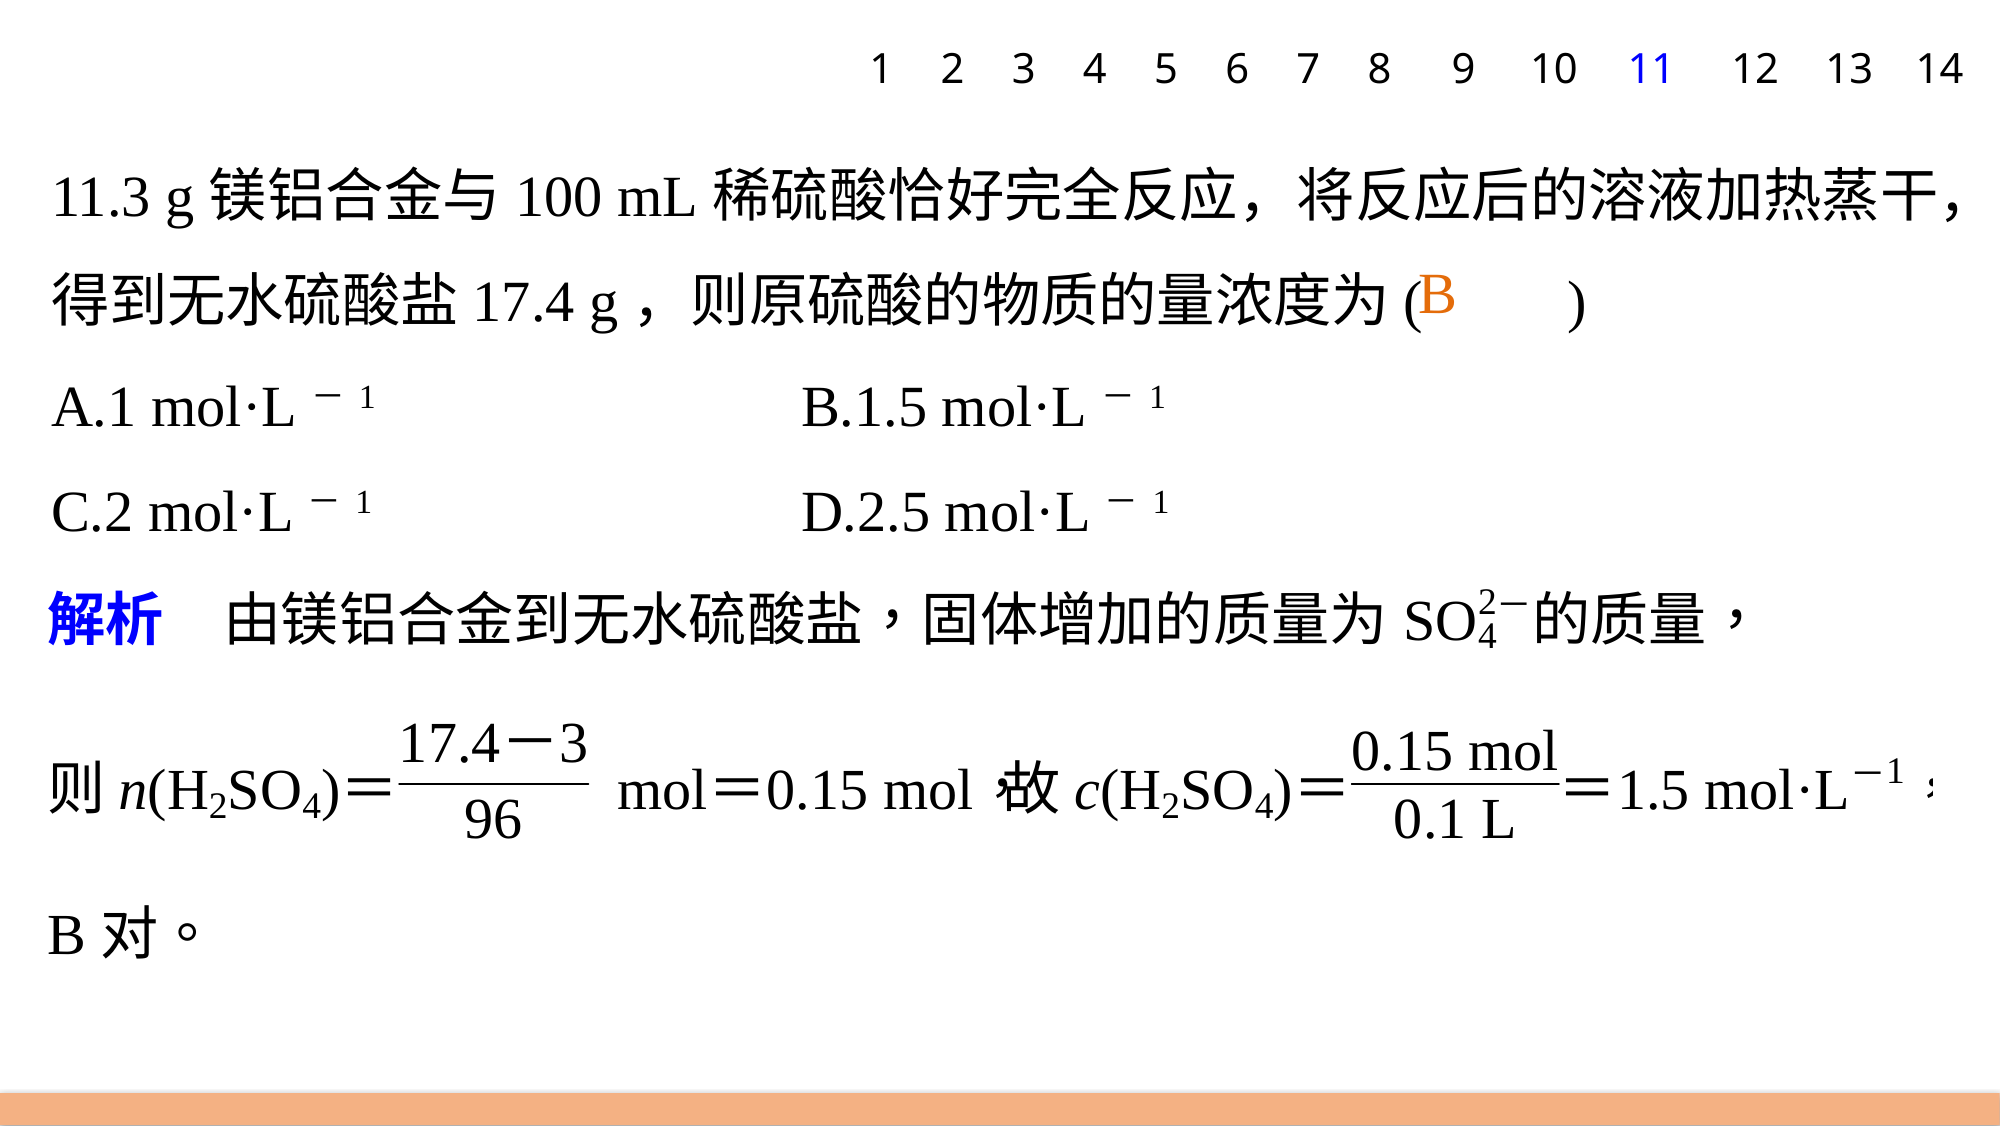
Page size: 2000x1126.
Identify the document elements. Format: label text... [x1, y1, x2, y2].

text_box 6 [1210, 19, 1270, 114]
text_box 12 [1707, 19, 1800, 114]
text_box 3 [996, 19, 1056, 114]
text_box 11.3 g镁铝合金与100 mL稀硫酸恰好完全反应，将反应后的溶液加热蒸干，得到无水硫酸盐17.4 g，则原硫酸的物质的量浓度为( ) A.1 mol·L－1 B.1.5 mol·L－1 C.2 mol·L－1 D.2.5 mol·L－1 [36, 115, 1954, 551]
text_box 7 [1281, 19, 1341, 114]
text_box 4 [1067, 19, 1127, 114]
text_box 2 [925, 19, 985, 114]
text_box 9 [1423, 19, 1496, 114]
text_box 13 [1811, 19, 1894, 114]
text_box B [1403, 248, 1472, 334]
text_box 8 [1352, 19, 1412, 114]
text_box 11 [1610, 19, 1696, 114]
text_box 1 [854, 19, 914, 114]
text_box [0, 1092, 2000, 1126]
text_box 10 [1507, 19, 1599, 114]
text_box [46, 580, 1934, 1059]
text_box 5 [1139, 19, 1199, 114]
text_box 14 [1905, 19, 1984, 114]
